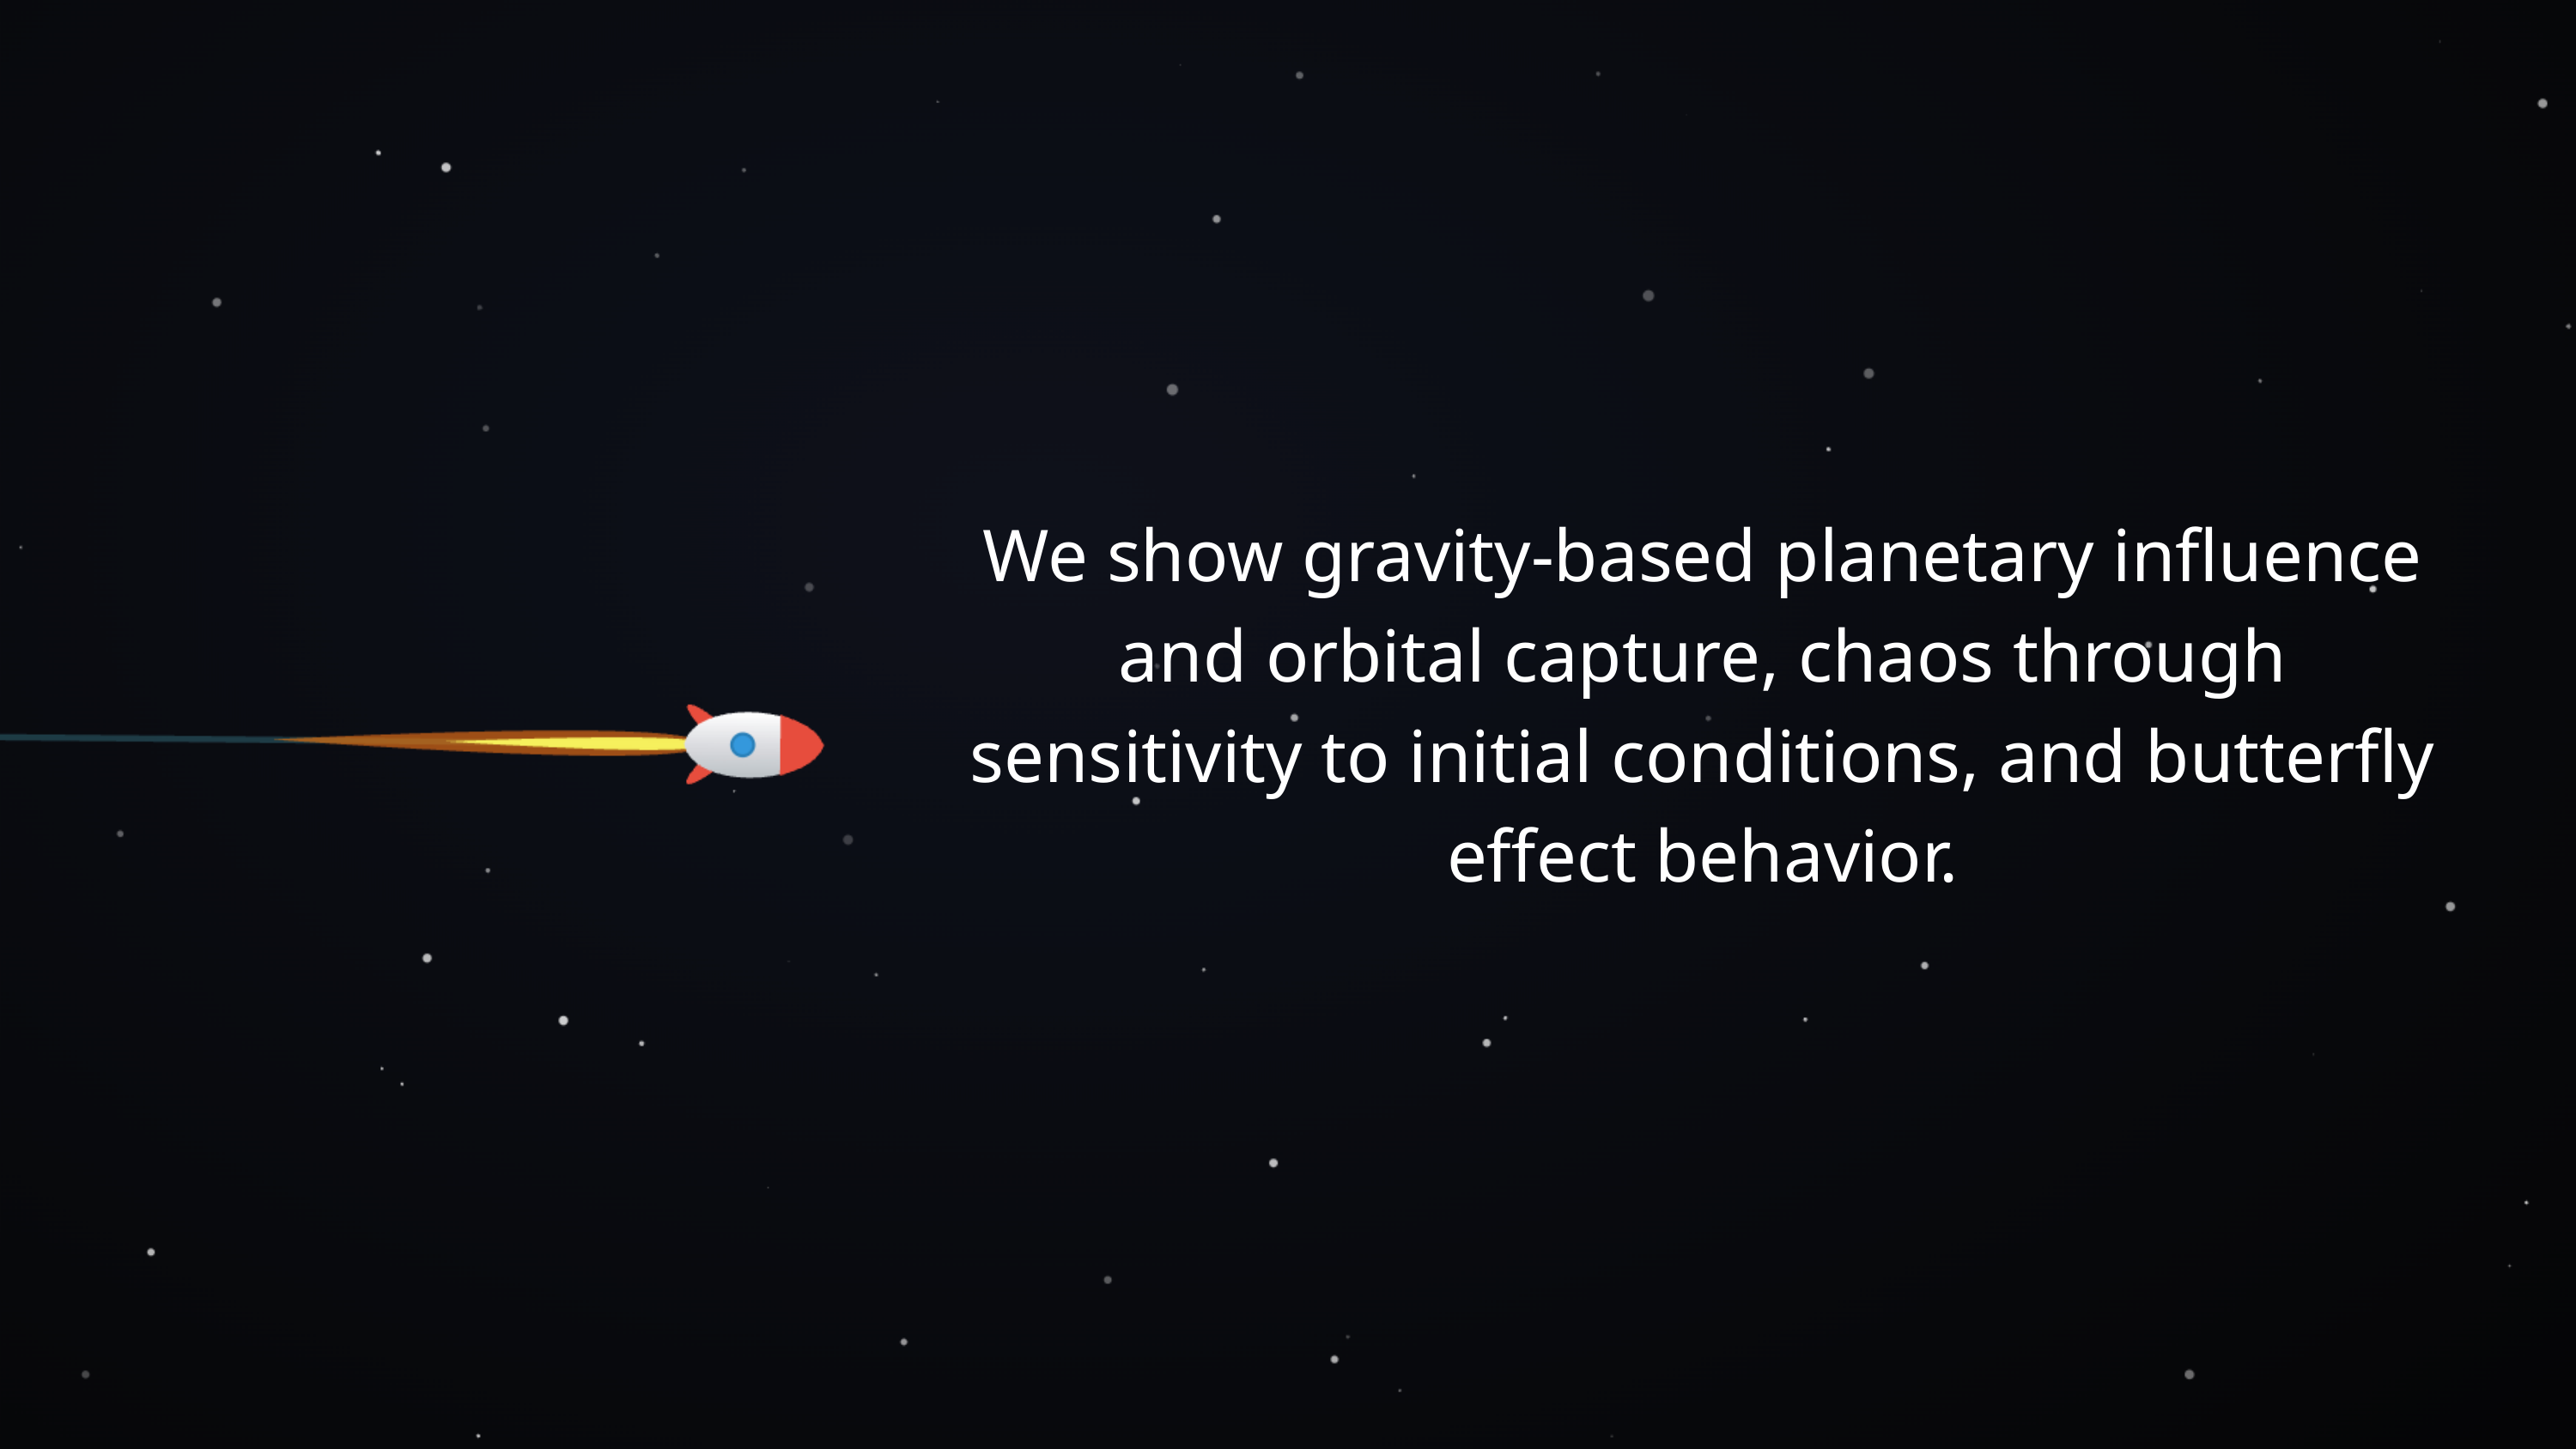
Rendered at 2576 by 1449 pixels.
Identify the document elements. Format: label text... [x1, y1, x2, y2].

text_box [0, 0, 2576, 1449]
text_box We show gravity-based planetary influence and orbital capture, chaos through sensitivity to initial conditions, and butterfly effect behavior. [944, 248, 2463, 897]
